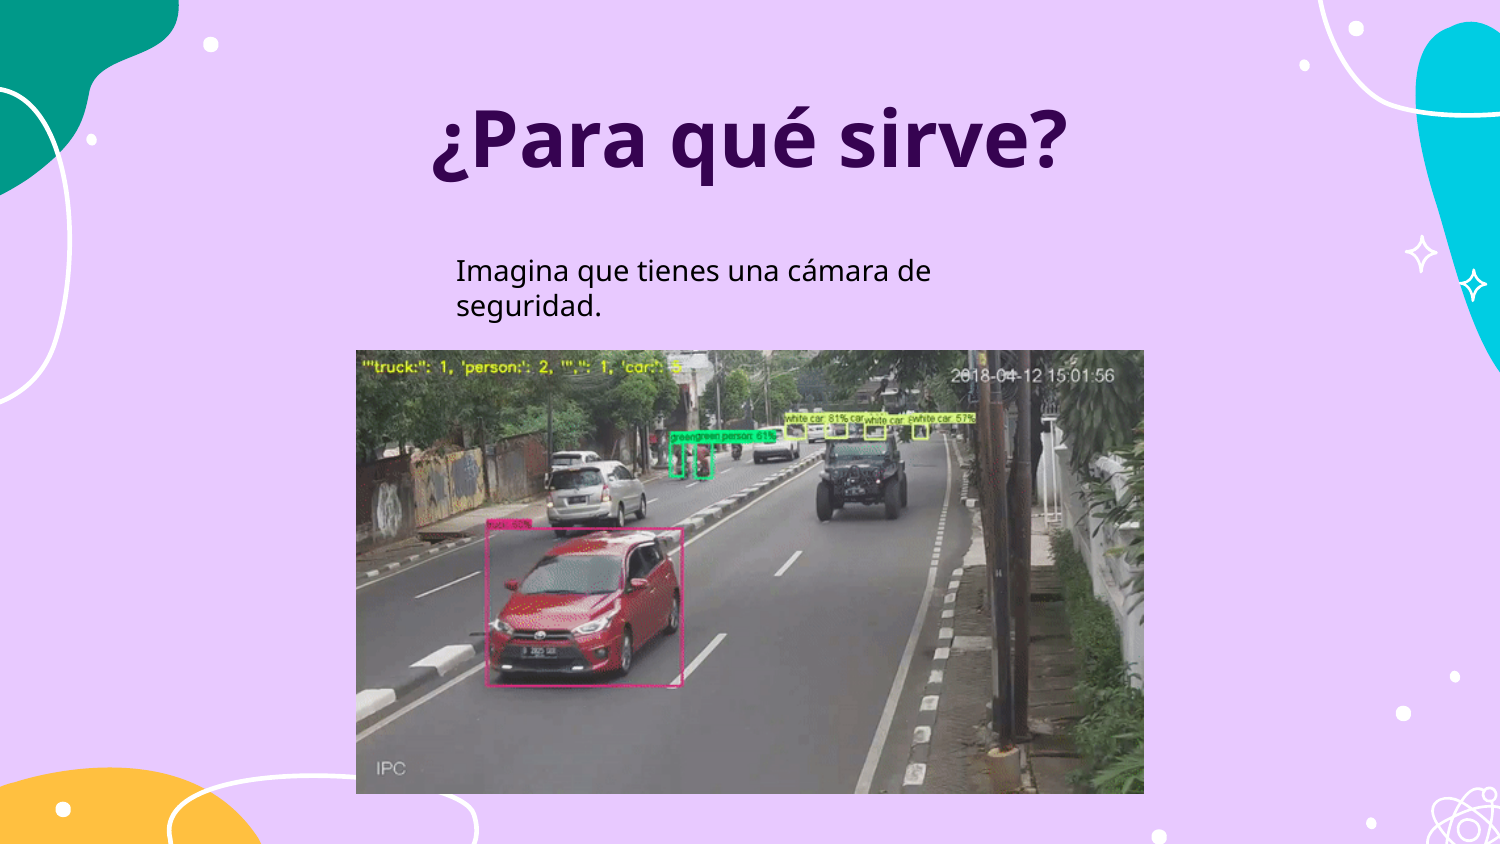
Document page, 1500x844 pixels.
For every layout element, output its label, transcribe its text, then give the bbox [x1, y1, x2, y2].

title ¿Para qué sirve? [118, 72, 1382, 167]
picture [355, 349, 1144, 794]
text_box Imagina que tienes una cámara de seguridad. [440, 237, 1060, 338]
